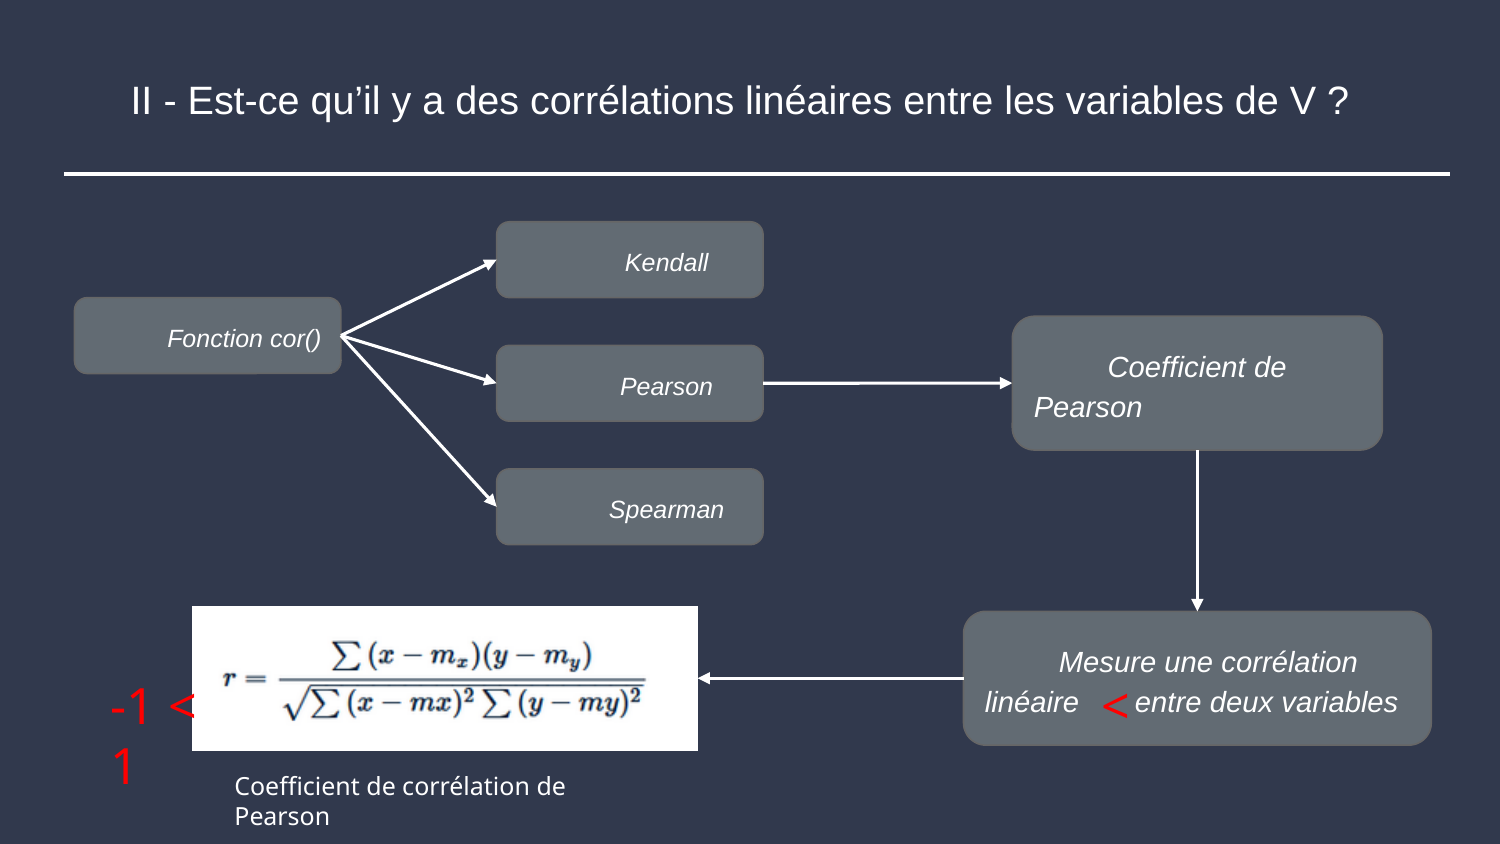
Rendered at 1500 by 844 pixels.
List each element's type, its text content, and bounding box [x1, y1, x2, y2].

list II - Est-ce qu’il y a des corrélations linéaires entre les variables de V ? [26, 60, 1466, 166]
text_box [340, 259, 497, 333]
text_box Coefficient de corrélation de Pearson [219, 810, 672, 844]
text_box Pearson [501, 345, 764, 422]
text_box Coefficient de Pearson [1012, 316, 1383, 451]
picture [192, 606, 698, 751]
text_box Kendall [496, 221, 764, 298]
text_box -1 < < 1 [95, 659, 1164, 810]
text_box Fonction cor() [74, 297, 335, 374]
text_box Mesure une corrélation linéaire entre deux variables [963, 611, 1432, 746]
text_box Spearman [496, 468, 764, 545]
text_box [340, 335, 497, 507]
